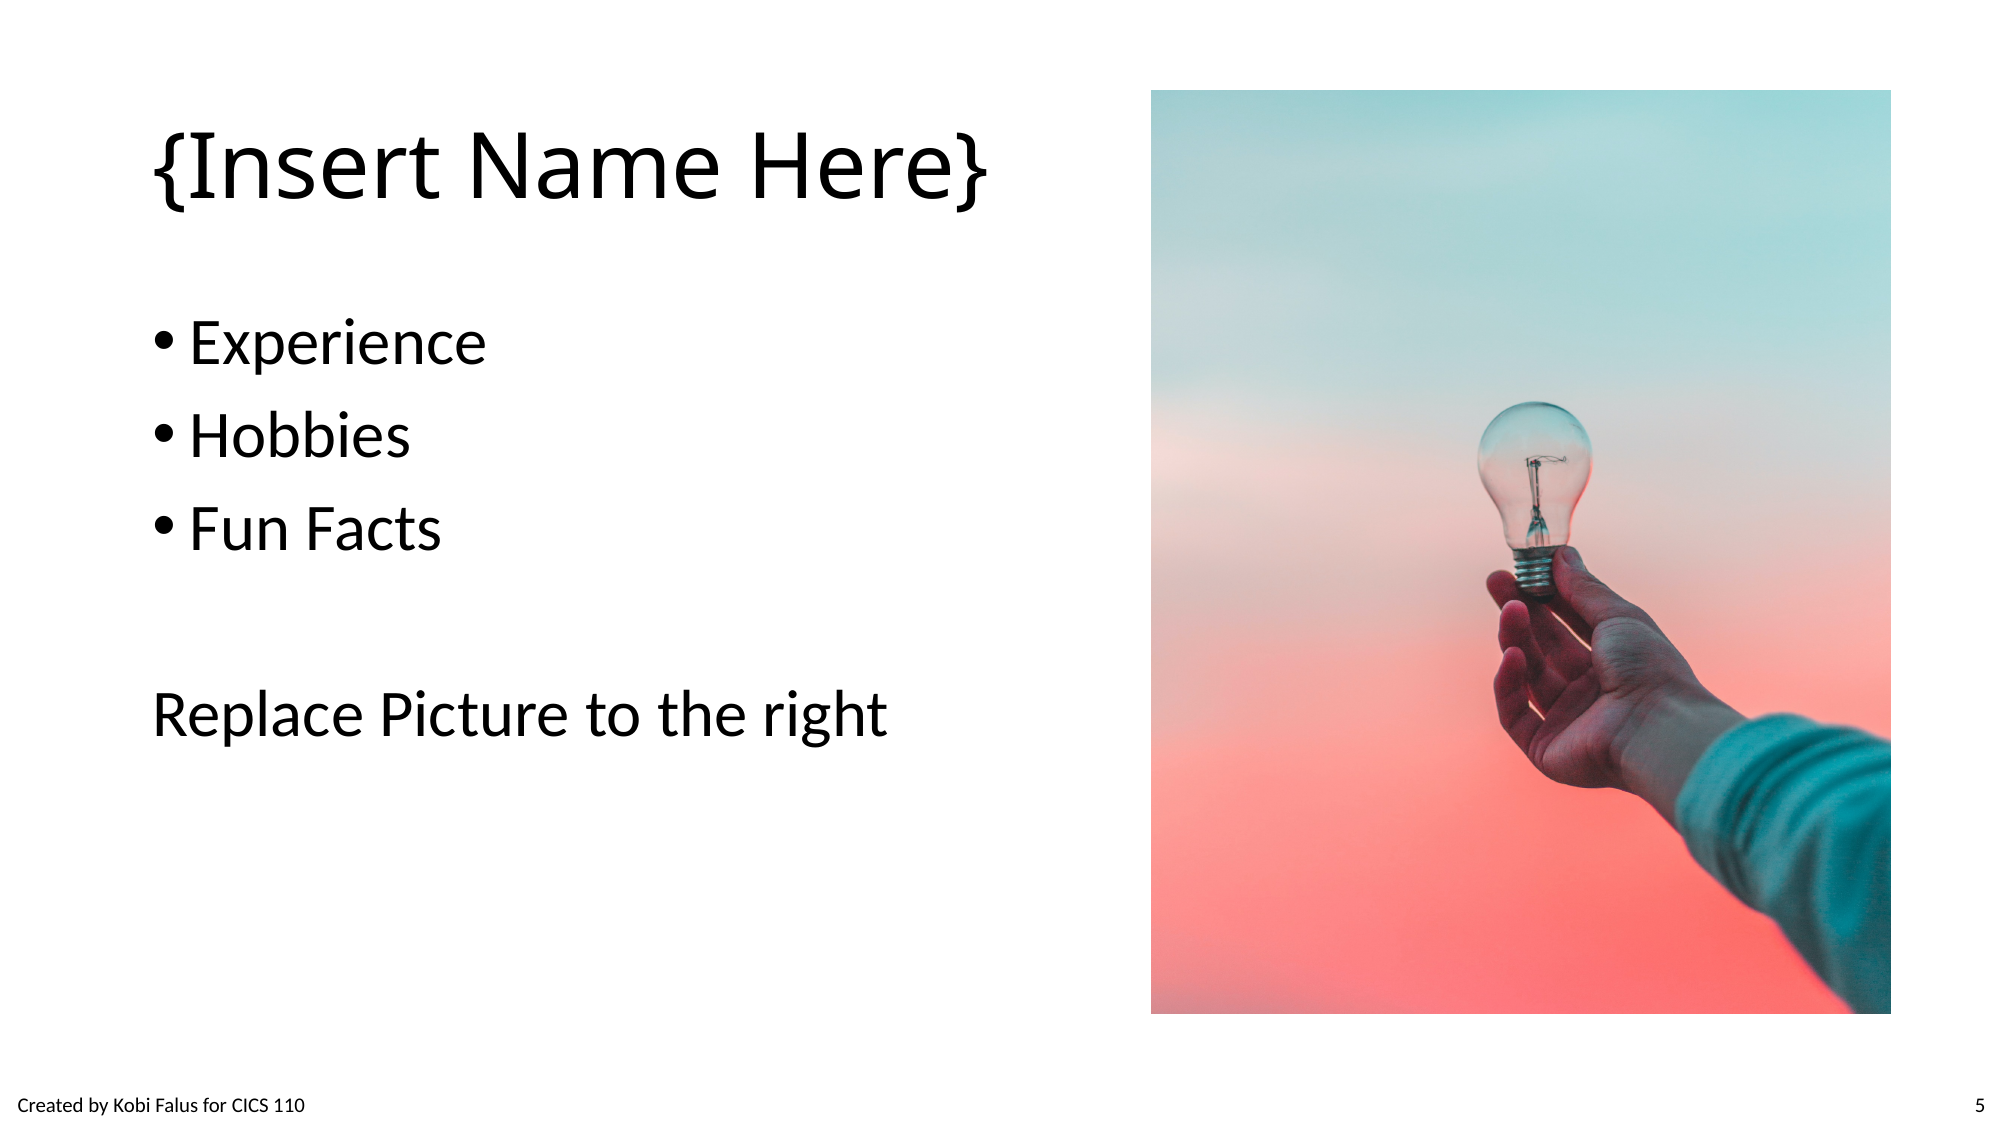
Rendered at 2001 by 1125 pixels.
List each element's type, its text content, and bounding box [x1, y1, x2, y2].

list Experience Hobbies Fun Facts Replace Picture to the right [137, 299, 1044, 1014]
picture [1151, 90, 1891, 1014]
title {Insert Name Here} [137, 59, 1863, 278]
